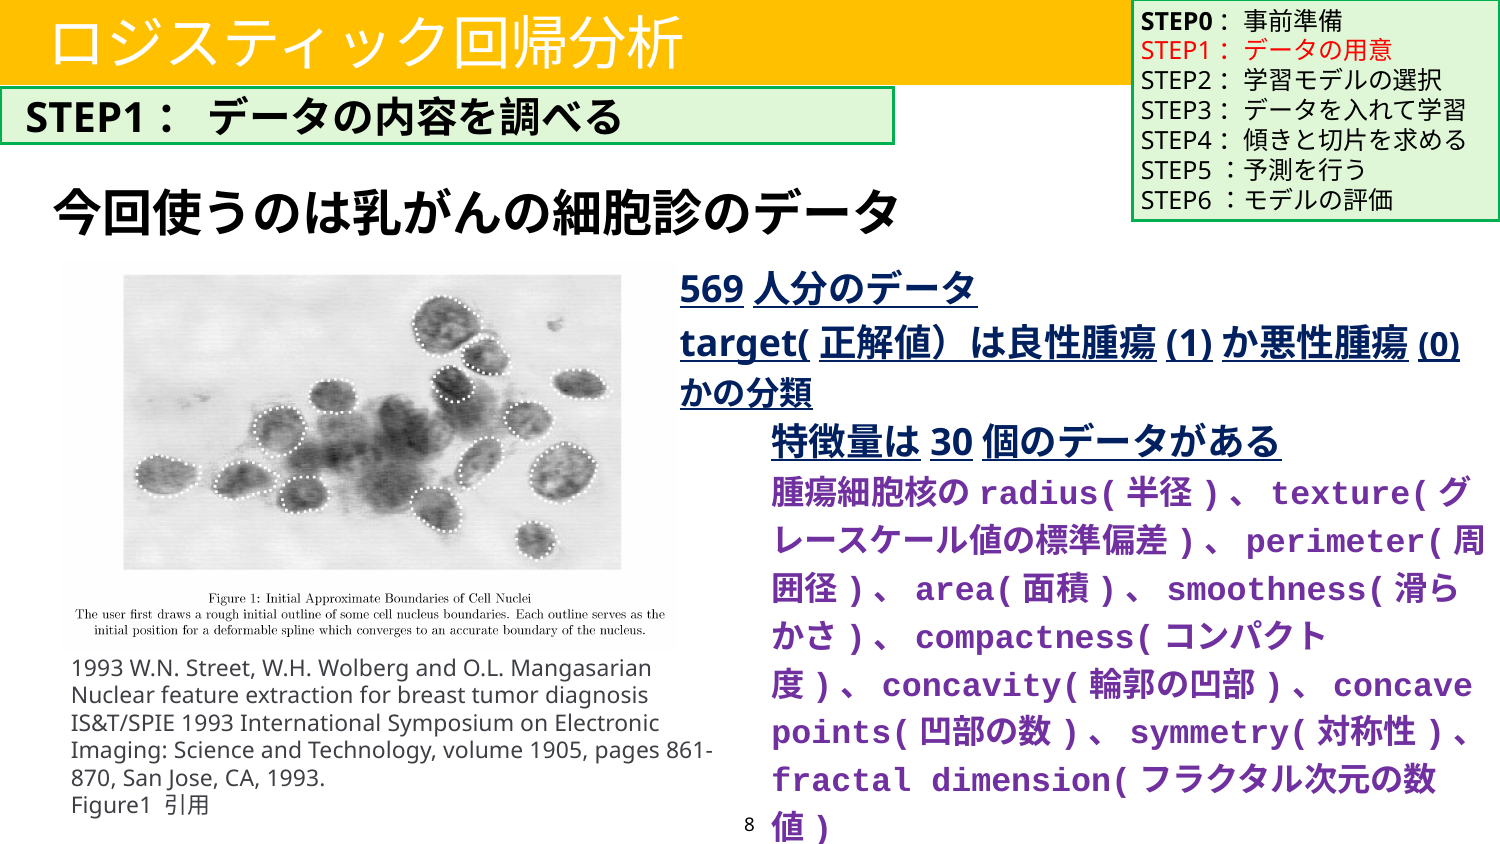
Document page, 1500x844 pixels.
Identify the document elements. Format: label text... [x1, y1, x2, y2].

text_box 1993 W.N. Street, W.H. Wolberg and O.L. Mangasarian Nuclear feature extraction for breast tumor diagnosis IS&T/SPIE 1993 International Symposium on Electronic Imaging: Science and Technology, volume 1905, pages 861-870, San Jose, CA, 1993. Figure1 引用 [62, 644, 729, 827]
slide_number 8 [730, 804, 768, 844]
text_box STEP1： データの内容を調べる [0, 87, 894, 144]
text_box 今回使うのは乳がんの細胞診のデータ [43, 173, 911, 250]
text_box [0, 0, 1132, 85]
text_box ロジスティック回帰分析 [44, 3, 689, 80]
text_box STEP0：事前準備 STEP1：データの用意 STEP2：学習モデルの選択 STEP3：データを入れて学習 STEP4：傾きと切片を求める STEP5：予測を行う STEP6：モデルの評価 [1132, 0, 1500, 221]
picture [60, 260, 677, 652]
text_box 特徴量は30個のデータがある 腫瘍細胞核のradius(半径)、texture(グレースケール値の標準偏差)、perimeter(周囲径)、area(面積)、smoothness(滑らかさ)、compactness(コンパクト度)、concavity(輪郭の凹部)、concave points(凹部の数)、symmetry(対称性)、fractal dimension(フラクタル次元の数値) [768, 406, 1492, 844]
text_box 569人分のデータ target(正解値）は良性腫瘍(1)か悪性腫瘍(0)かの分類 [676, 253, 1483, 416]
